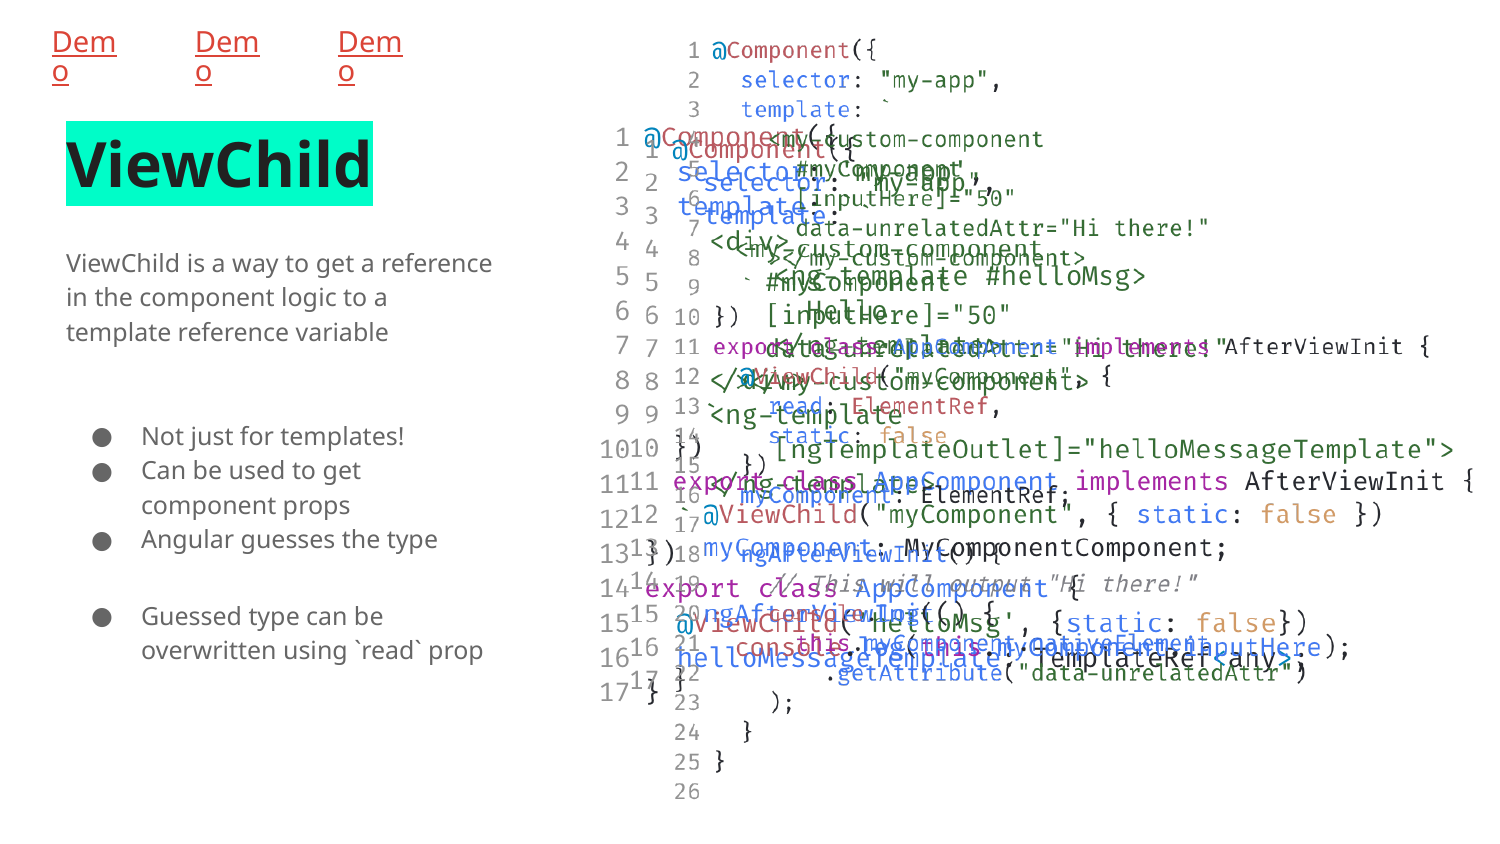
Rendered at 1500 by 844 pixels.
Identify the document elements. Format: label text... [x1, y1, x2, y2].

list ViewChild is a way to get a reference in the component logic to a template reference variable [51, 227, 512, 389]
picture [557, 0, 1500, 844]
text_box Demo [179, 8, 290, 93]
text_box Demo [36, 8, 147, 93]
text_box Demo [322, 8, 433, 93]
list Guessed type can be overwritten using `read` prop [51, 580, 512, 789]
list Not just for templates! Can be used to get component props Angular guesses the type [51, 400, 512, 580]
title ViewChild [51, 91, 512, 216]
